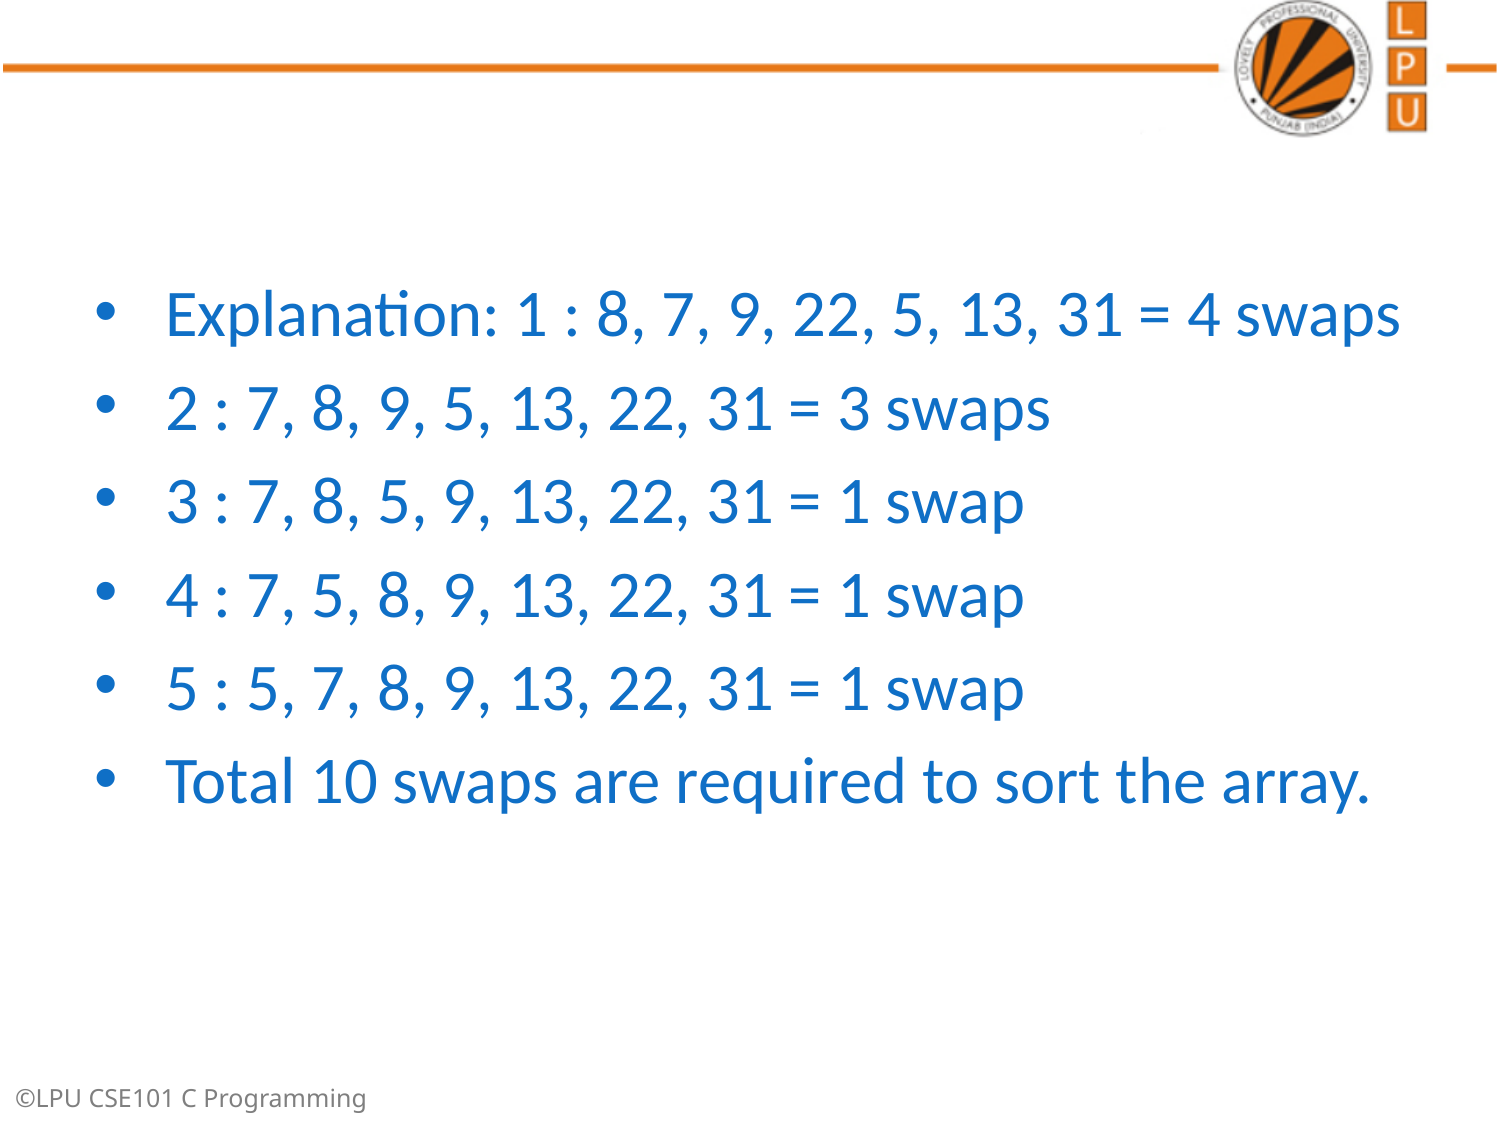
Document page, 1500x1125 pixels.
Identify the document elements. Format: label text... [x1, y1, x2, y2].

list Explanation: 1 : 8, 7, 9, 22, 5, 13, 31 = 4 swaps 2 : 7, 8, 9, 5, 13, 22, 31 = 3 swaps 3 : 7, 8, 5, 9, 13, 22, 31 = 1 swap 4 : 7, 5, 8, 9, 13, 22, 31 = 1 swap 5 : 5, 7, 8, 9, 13, 22, 31 = 1 swap Total 10 swaps are required to sort the array. [75, 262, 1425, 1005]
picture [3, 0, 1500, 155]
